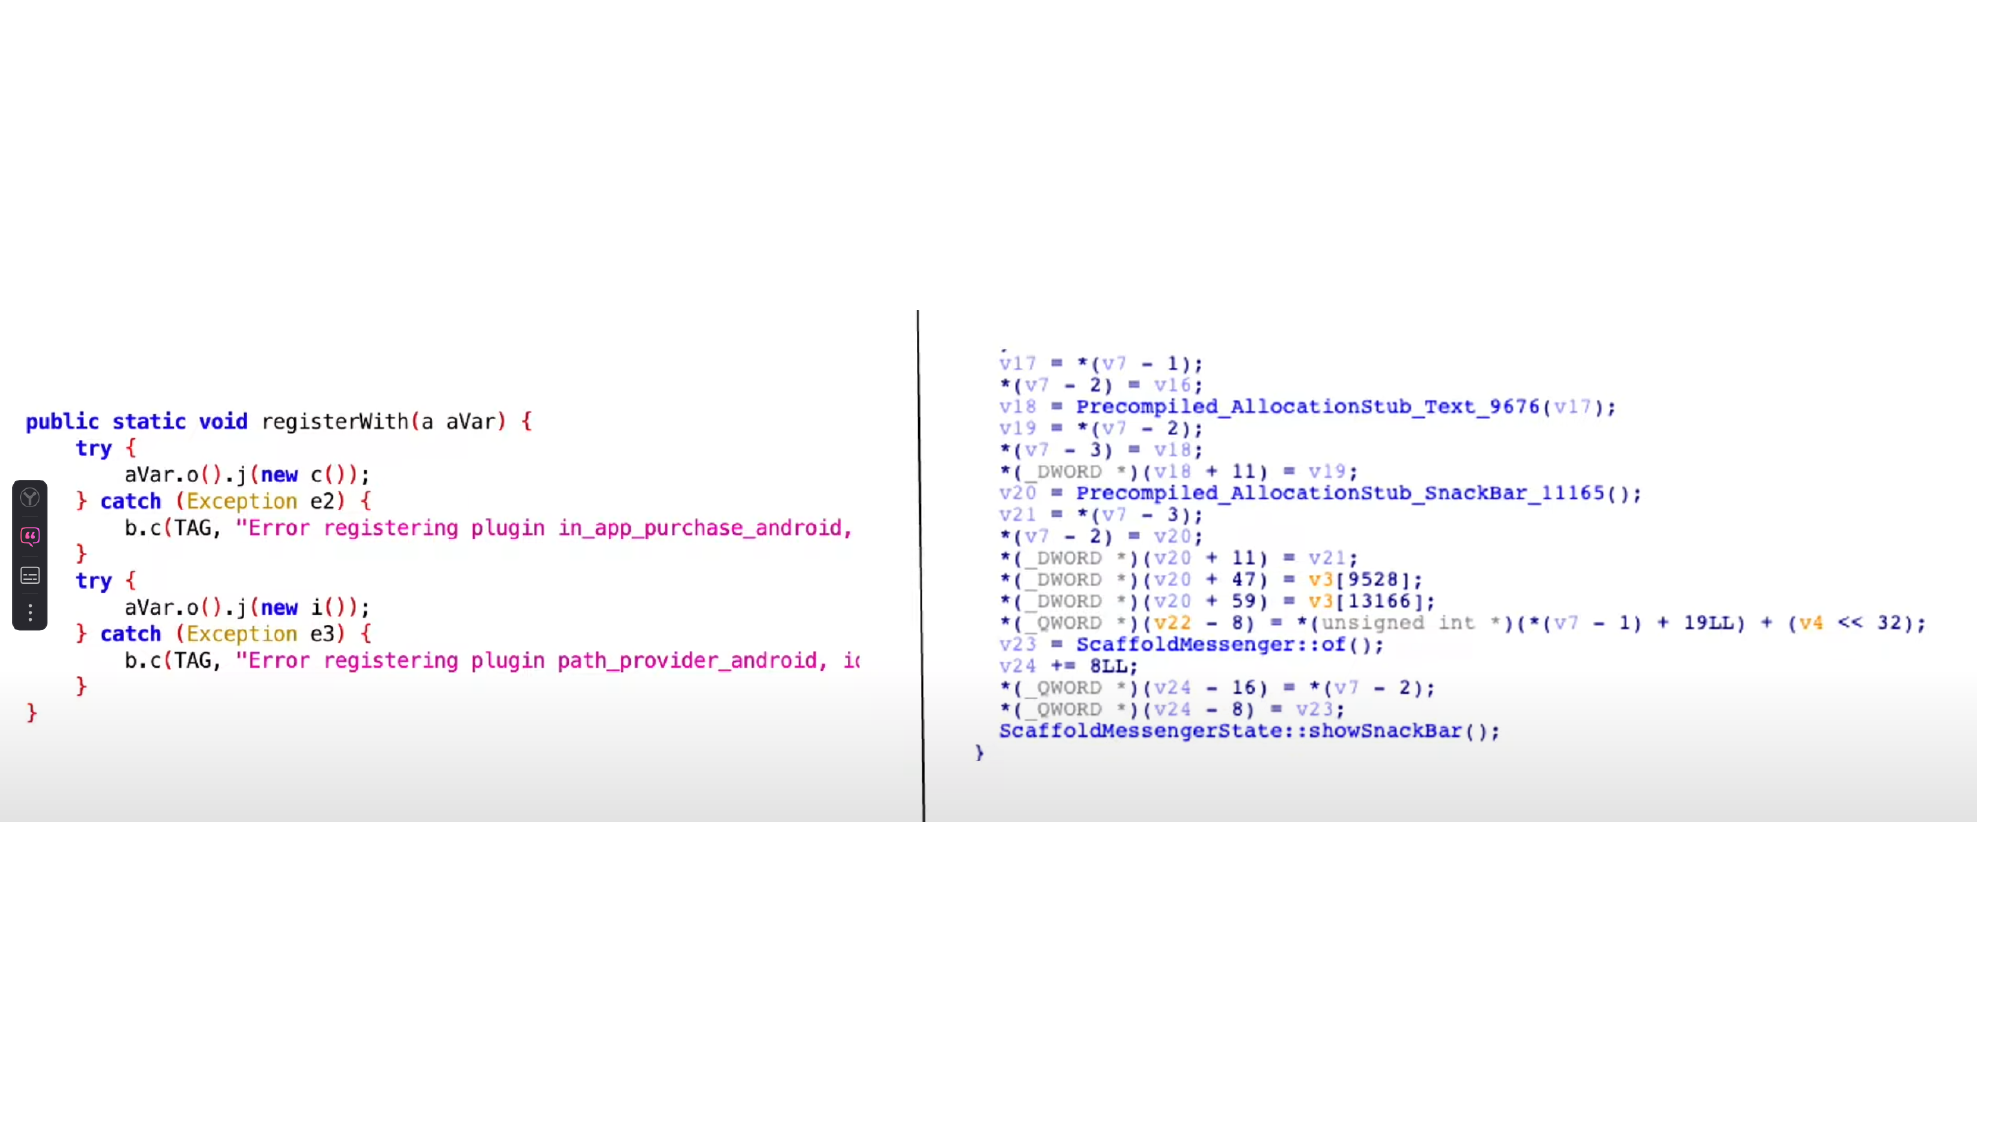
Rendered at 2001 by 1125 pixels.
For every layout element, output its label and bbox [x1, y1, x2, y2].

picture [0, 310, 1977, 822]
